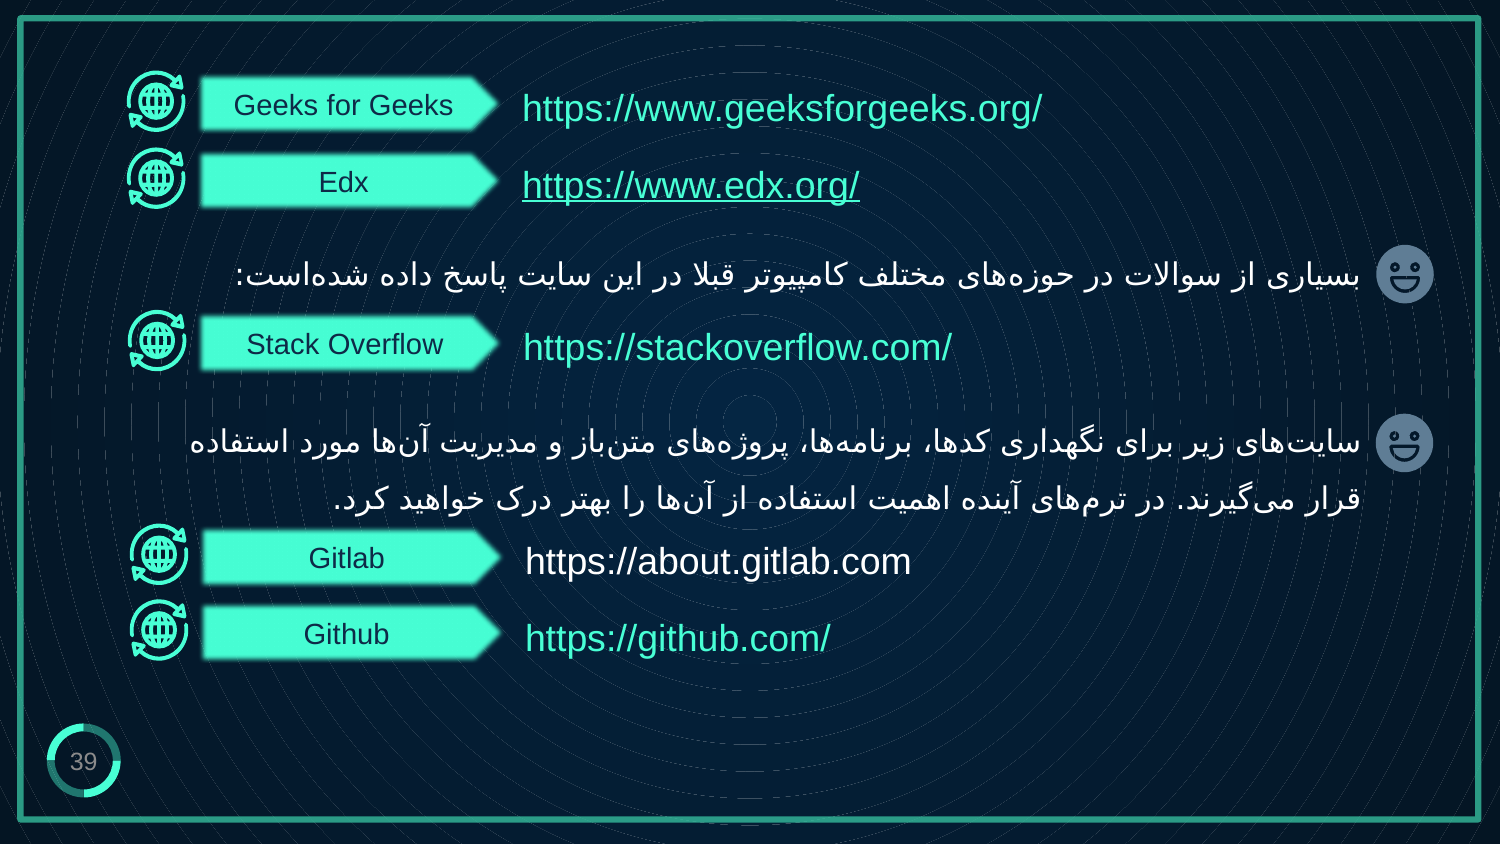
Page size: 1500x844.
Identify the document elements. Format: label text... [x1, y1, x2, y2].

text_box https://www.edx.org/ [507, 153, 1421, 259]
text_box بسیاری از سوالات در حوزه‌های مختلف کامپیوتر قبلا در این سایت پاسخ داده شده‌است: [120, 228, 1370, 299]
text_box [1375, 413, 1434, 473]
slide_number 39 [46, 723, 121, 798]
text_box Github [207, 610, 495, 655]
text_box سایت‌های زیر برای نگهداری کدها، برنامه‌ها، پروژه‌های متن‌باز و مدیریت آن‌ها مورد استفاده قرار می‌گیرند. در ترم‌های آینده اهمیت استفاده از آن‌ها را بهتر درک خواهید کرد. [120, 395, 1377, 523]
text_box Edx [204, 158, 492, 204]
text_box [125, 147, 188, 210]
text_box https://about.gitlab.com [510, 529, 1424, 607]
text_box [126, 309, 189, 372]
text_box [128, 598, 190, 661]
text_box https://github.com/ [510, 607, 1424, 712]
text_box https://stackoverflow.com/ [508, 315, 977, 395]
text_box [128, 523, 190, 586]
text_box Stack Overflow [205, 320, 493, 366]
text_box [1376, 244, 1435, 304]
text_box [125, 70, 188, 133]
text_box https://www.geeksforgeeks.org/ [507, 76, 1421, 153]
text_box Geeks for Geeks [204, 81, 492, 127]
text_box Gitlab [207, 534, 495, 580]
